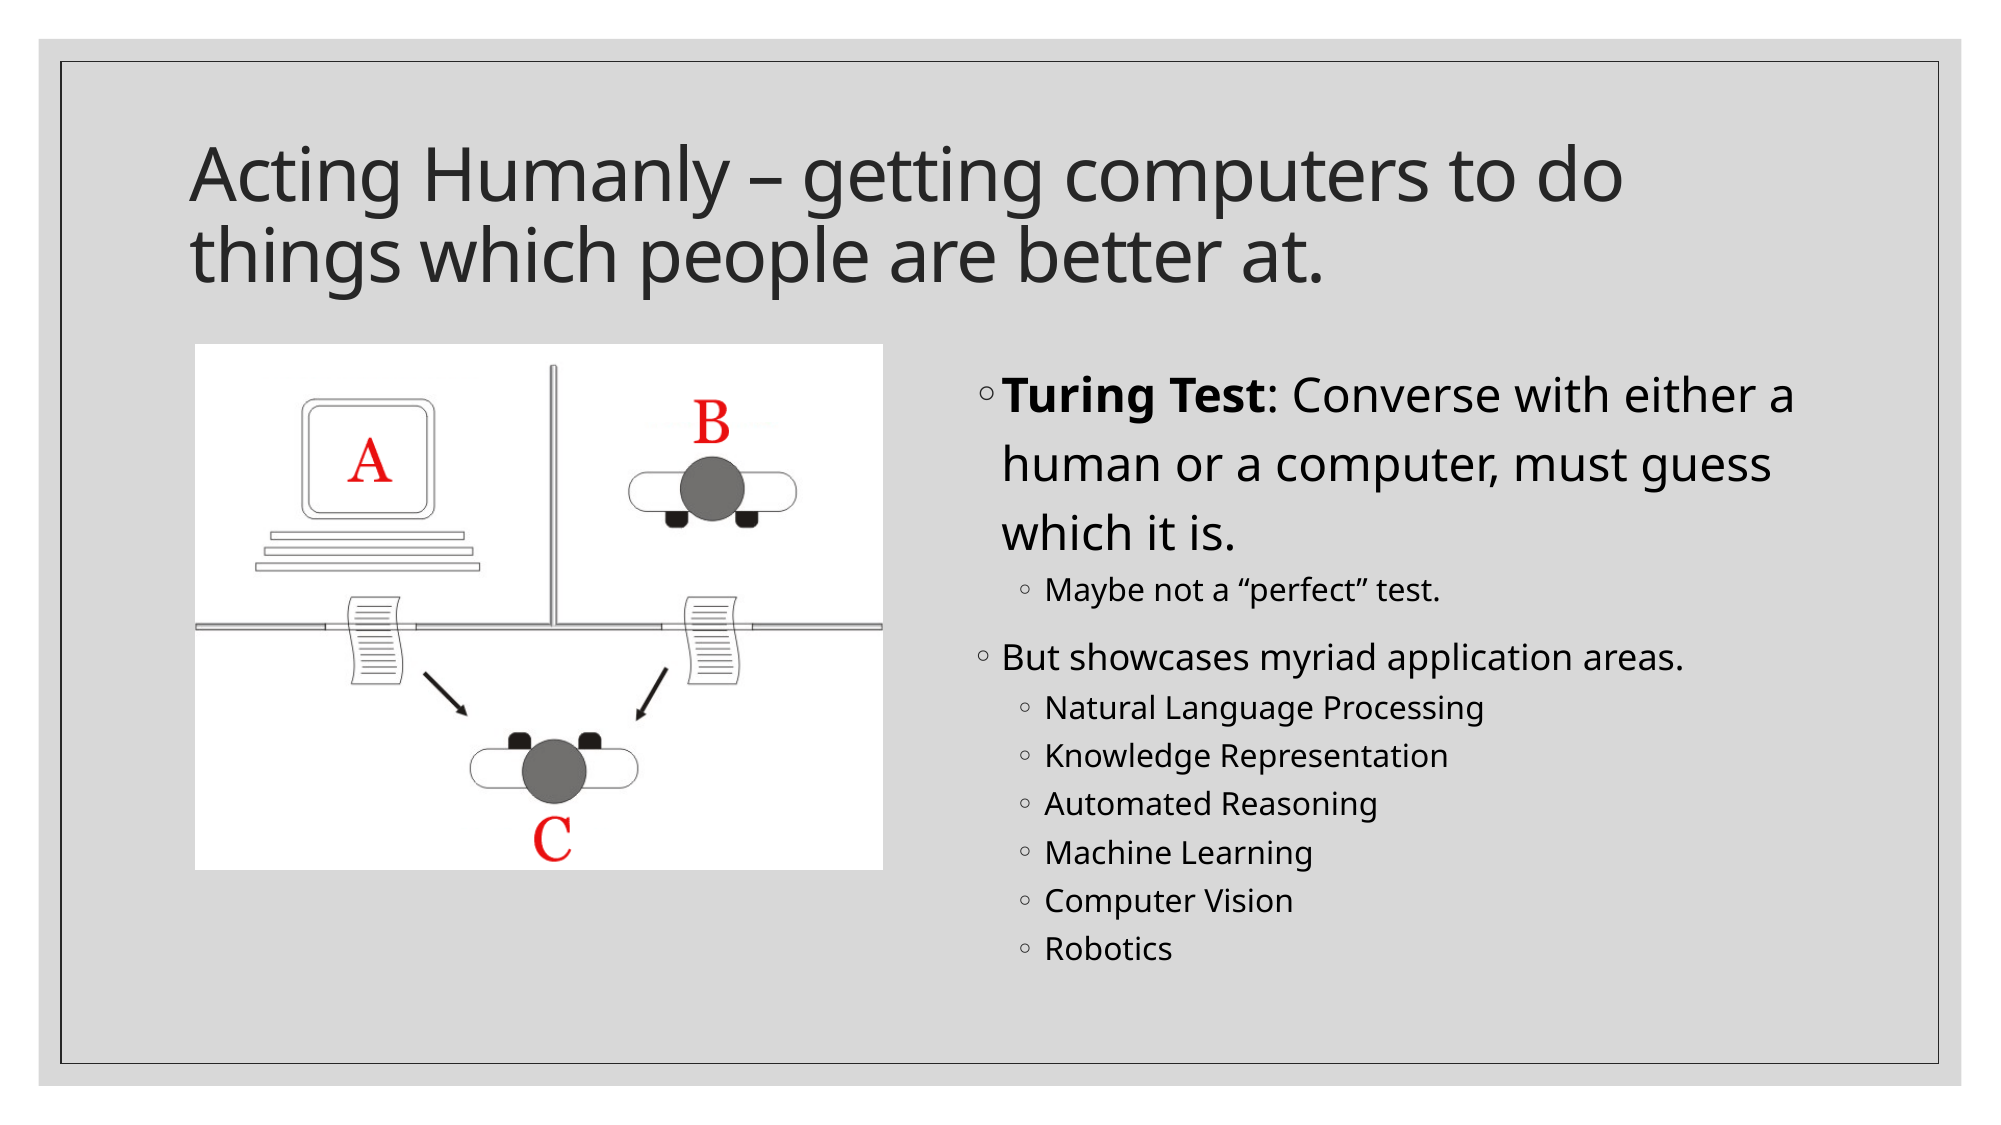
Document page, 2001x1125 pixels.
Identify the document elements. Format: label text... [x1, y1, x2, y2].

title Acting Humanly – getting computers to do things which people are better at. [174, 105, 1825, 331]
picture [195, 344, 883, 870]
list Turing Test: Converse with either a human or a computer, must guess which it is. Maybe not a “perfect” test. But showcases myriad application areas. Natural Language Processing Knowledge Representation Automated Reasoning Machine Learning Computer Vision Robotics [957, 345, 1825, 977]
